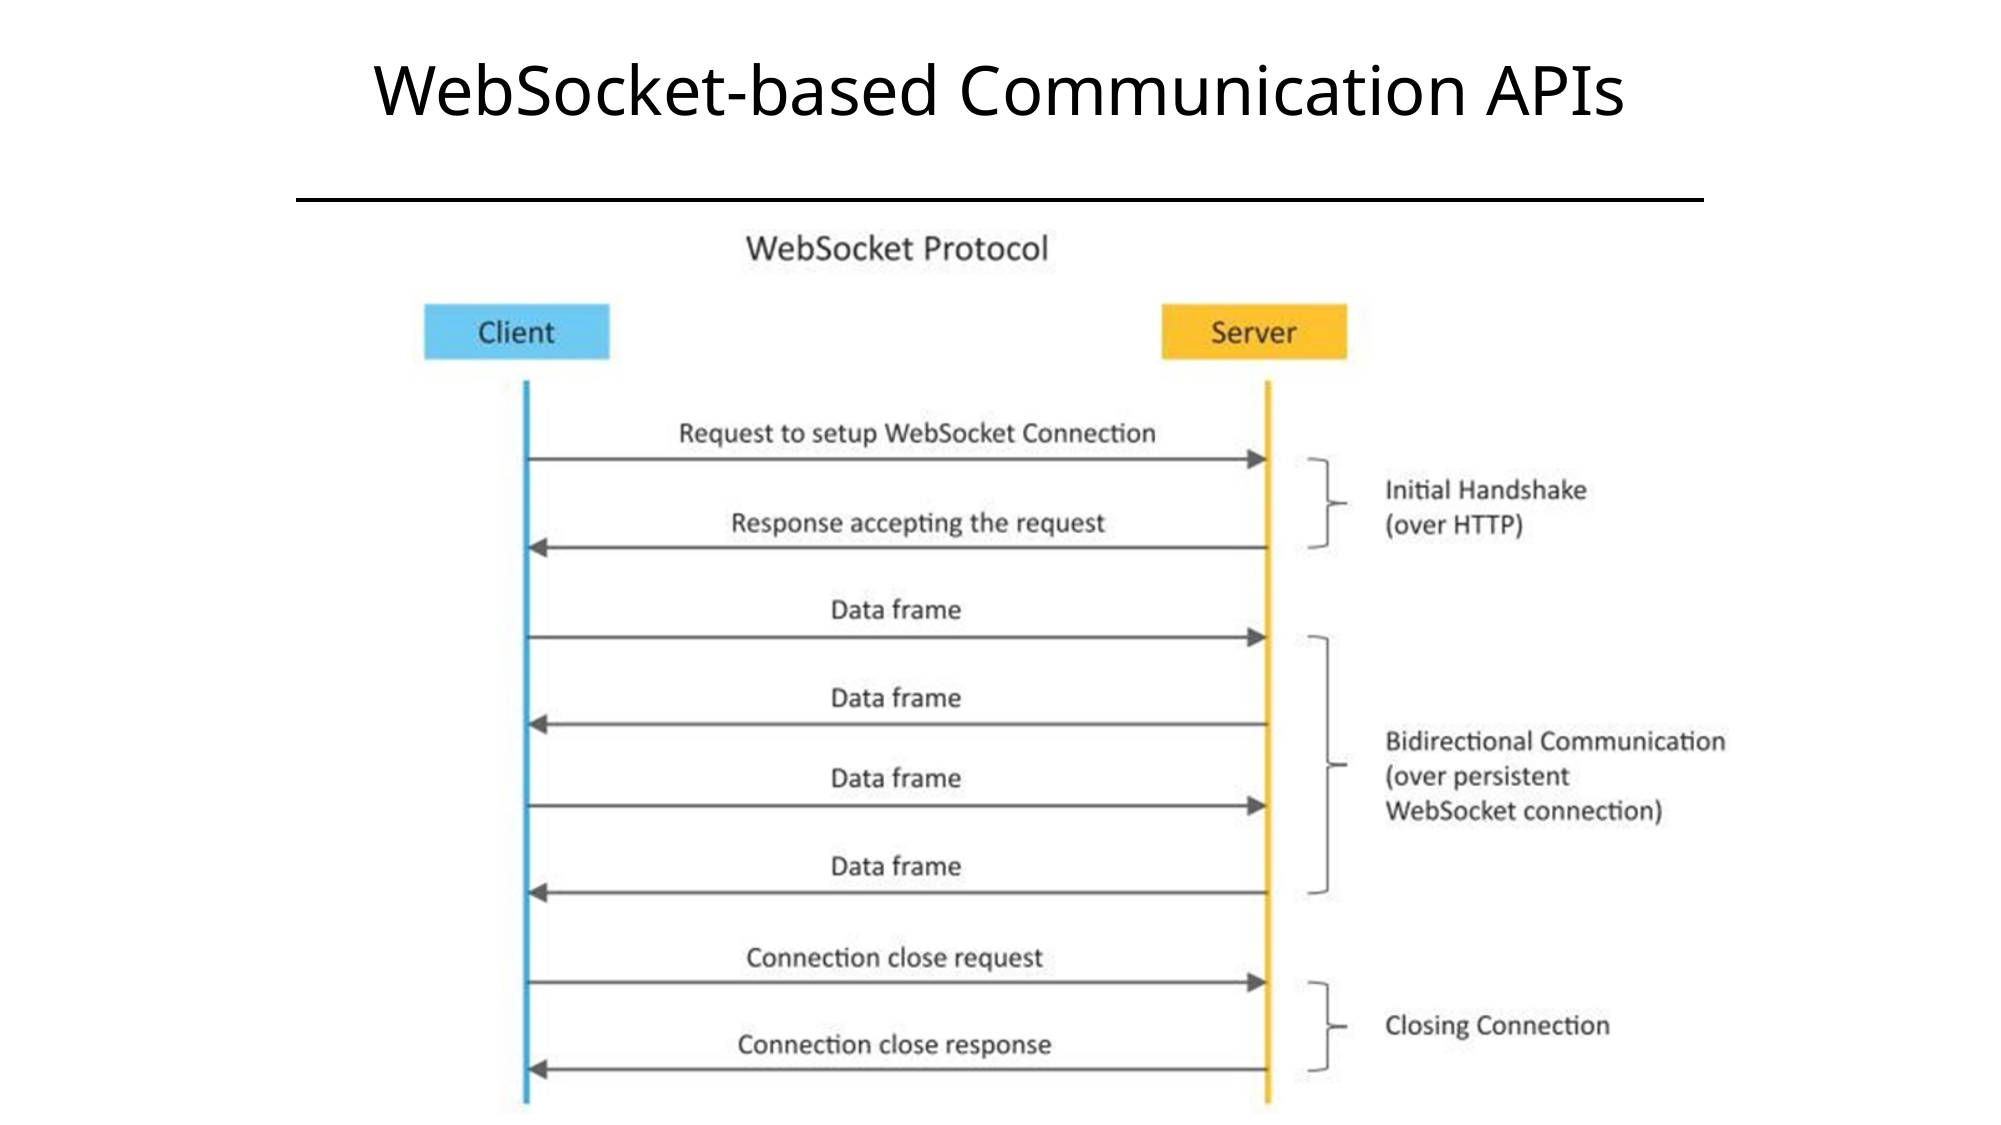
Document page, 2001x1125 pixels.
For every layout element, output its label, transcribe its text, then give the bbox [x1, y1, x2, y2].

title WebSocket-based Communication APIs [249, 24, 1750, 163]
picture [412, 229, 1729, 1115]
